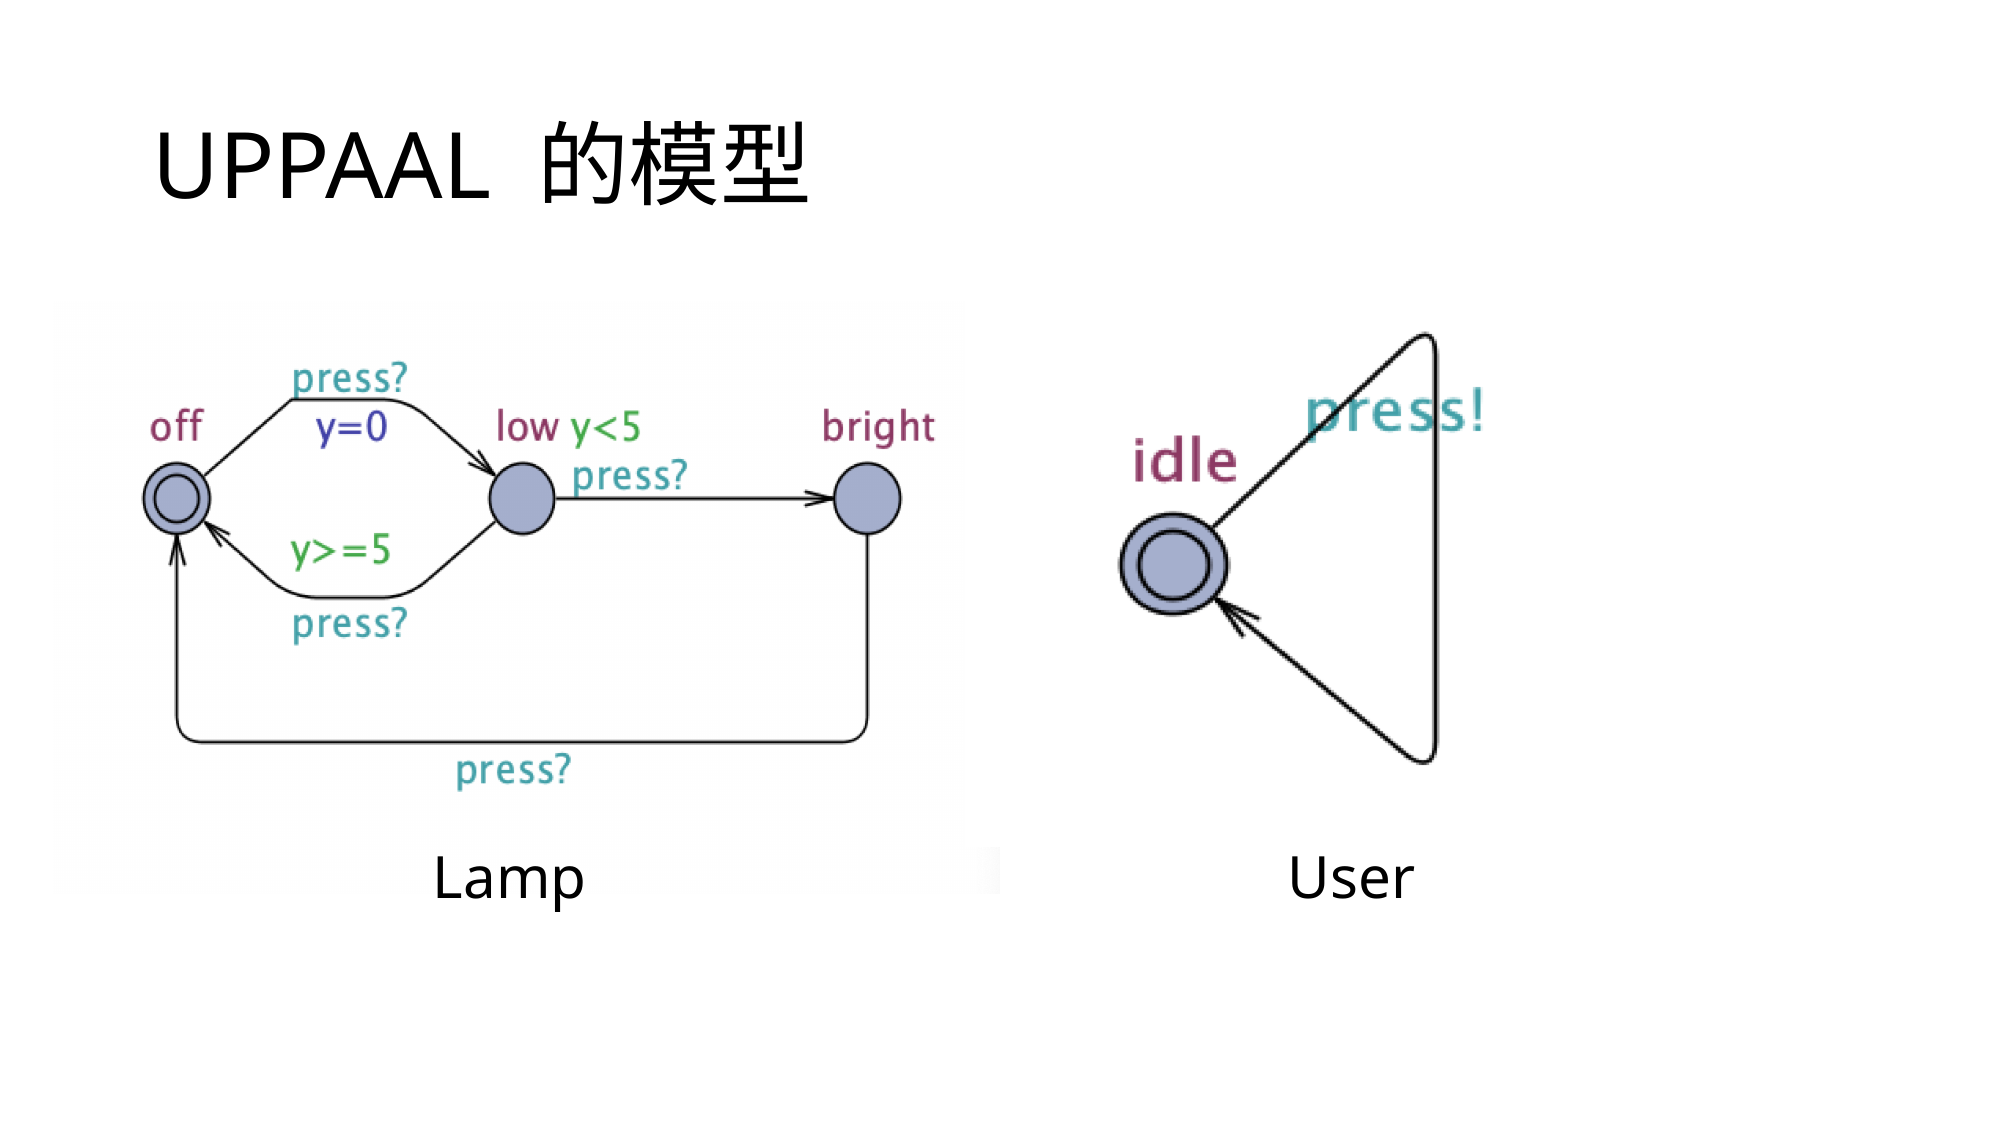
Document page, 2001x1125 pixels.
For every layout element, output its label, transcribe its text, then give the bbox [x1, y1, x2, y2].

text_box Lamp [418, 894, 602, 918]
title UPPAAL 的模型 [137, 59, 1863, 278]
text_box User [1273, 848, 1430, 918]
picture [53, 261, 1671, 894]
